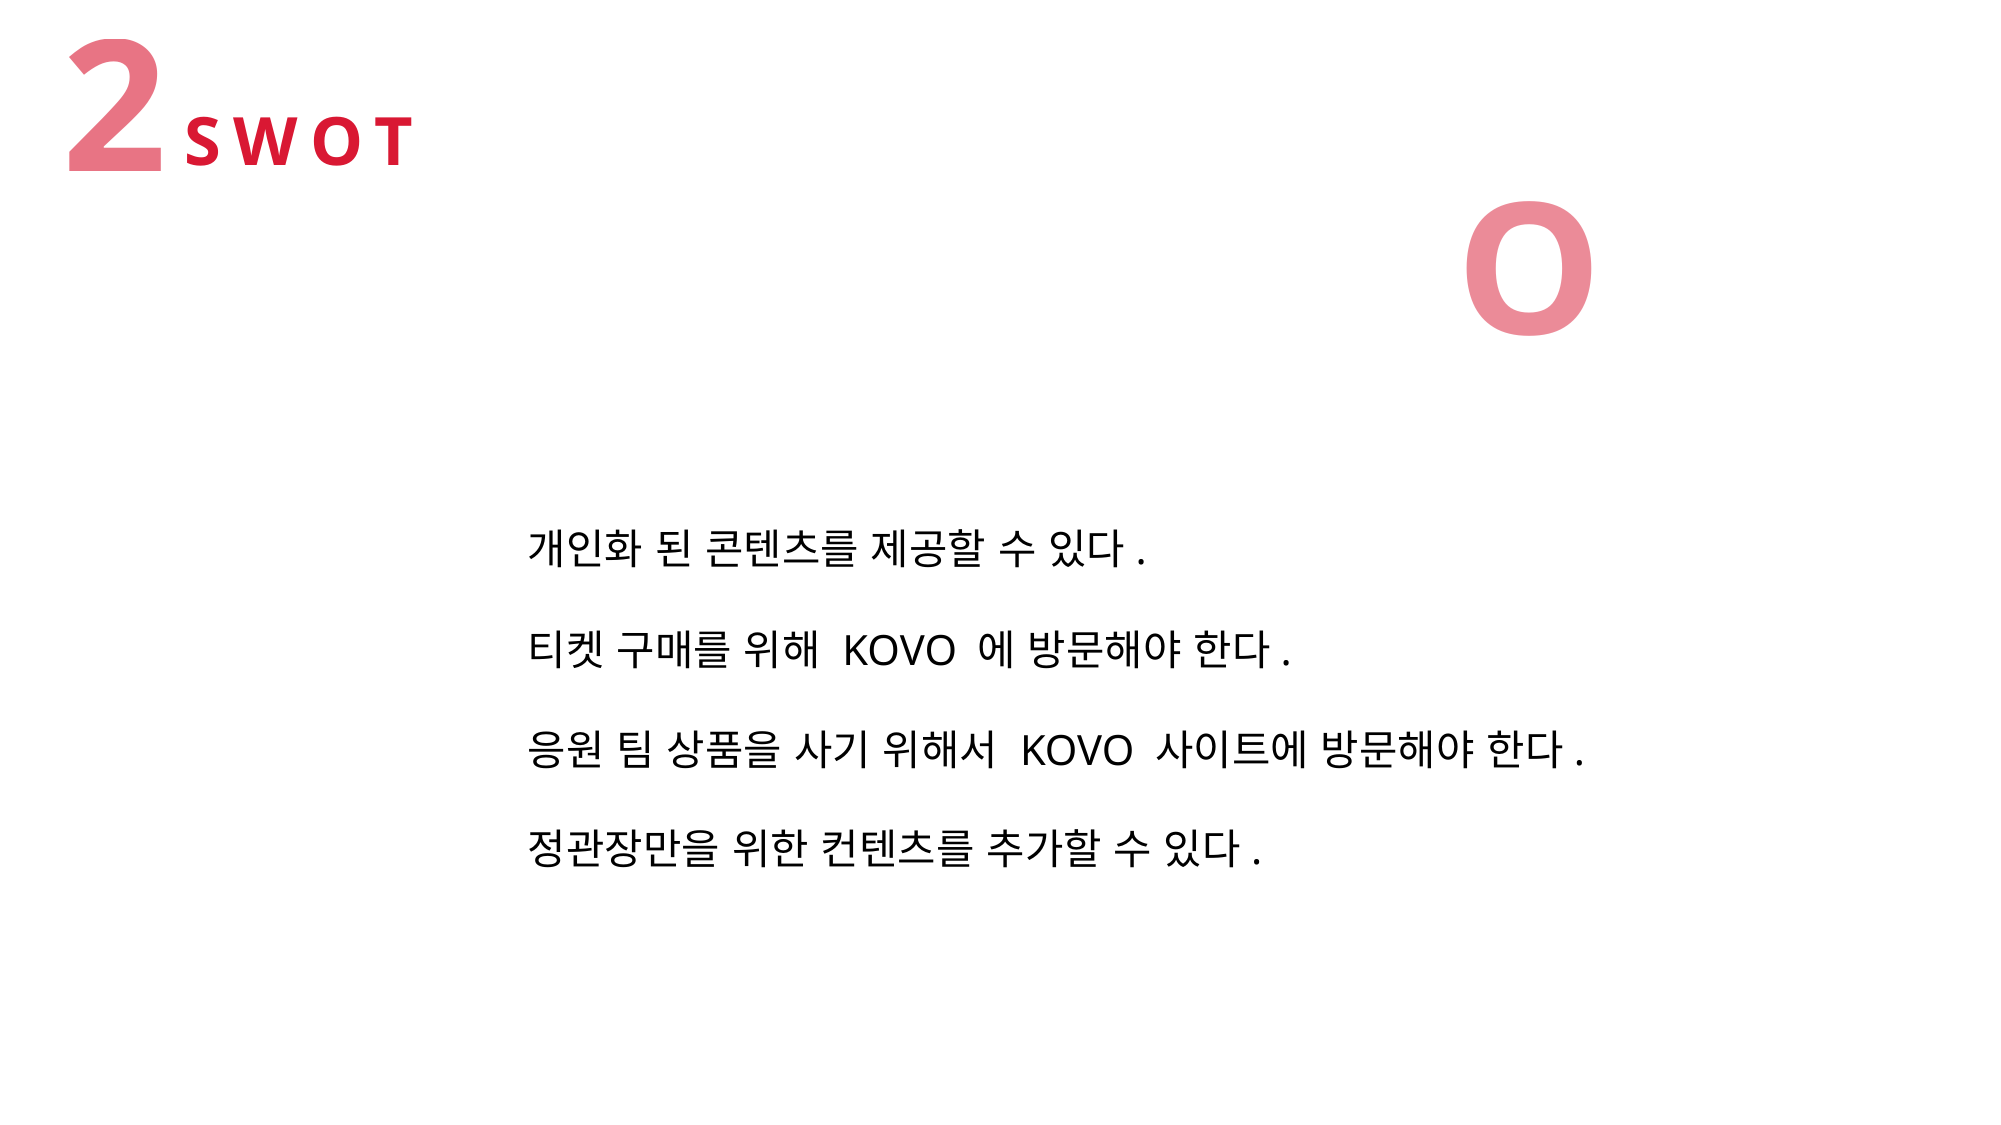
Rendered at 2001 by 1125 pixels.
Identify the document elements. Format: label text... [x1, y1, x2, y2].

text_box 개인화 된 콘텐츠를 제공할 수 있다. 티켓 구매를 위해 KOVO 에 방문해야 한다. 응원 팀 상품을 사기 위해서 KOVO 사이트에 방문해야 한다. 정관장만을 위한 컨텐츠를 추가할 수 있다. [513, 515, 1611, 881]
text_box SWOT [169, 69, 778, 218]
text_box 2 [47, 0, 242, 216]
text_box O [1441, 143, 1636, 379]
